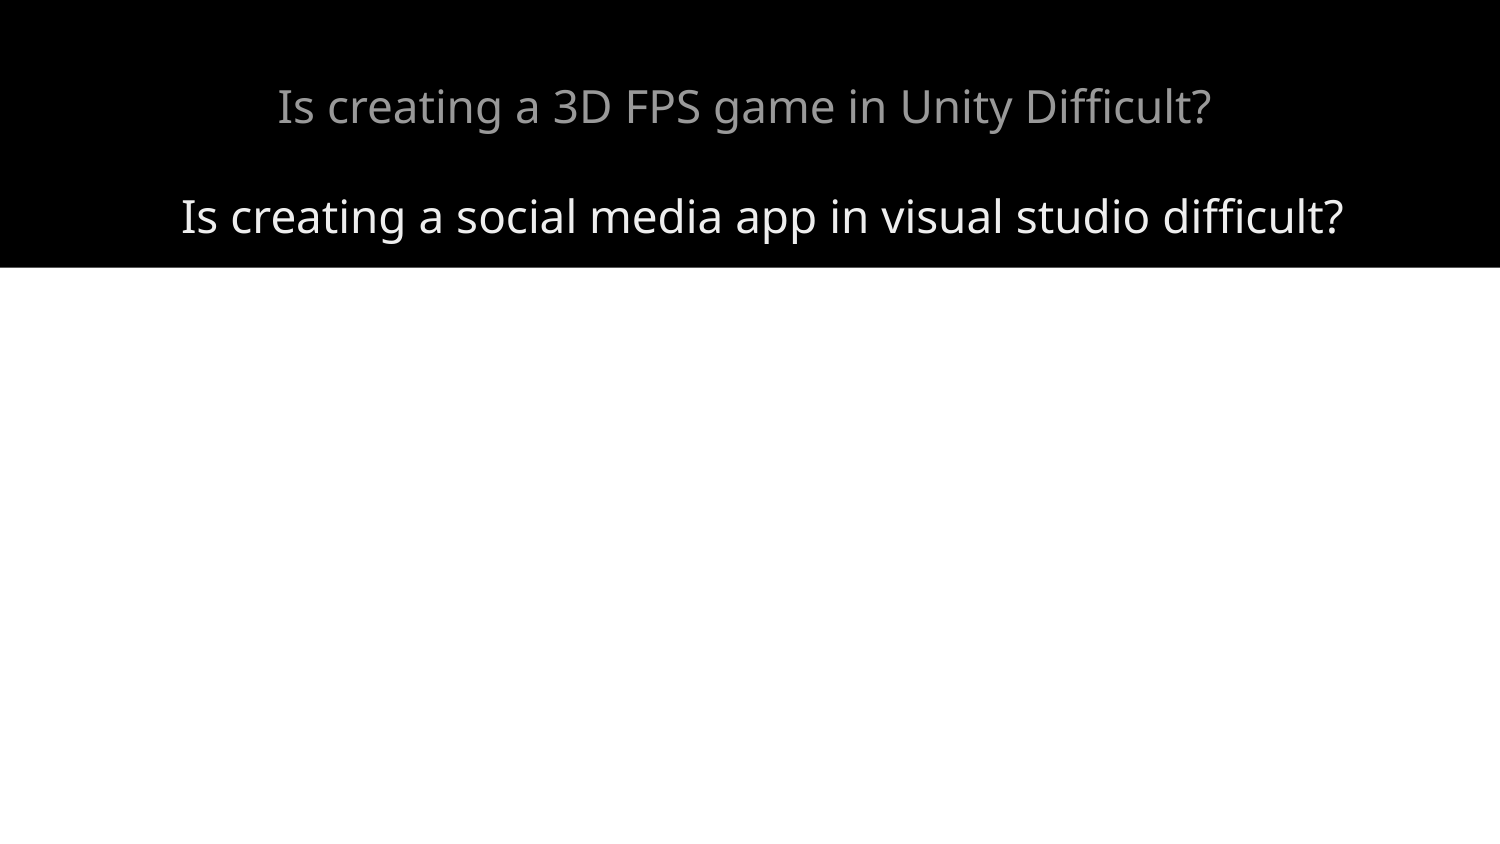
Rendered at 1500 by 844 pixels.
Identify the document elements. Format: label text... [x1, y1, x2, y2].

text_box Is creating a 3D FPS game in Unity Difficult? [18, 62, 1471, 148]
text_box Is creating a social media app in visual studio difficult? [72, 172, 1453, 258]
text_box To what extent is designing and creating a social media app in Visual Studio difficult for a person with prior experience with coding in Python and SQL? [0, 0, 1500, 268]
